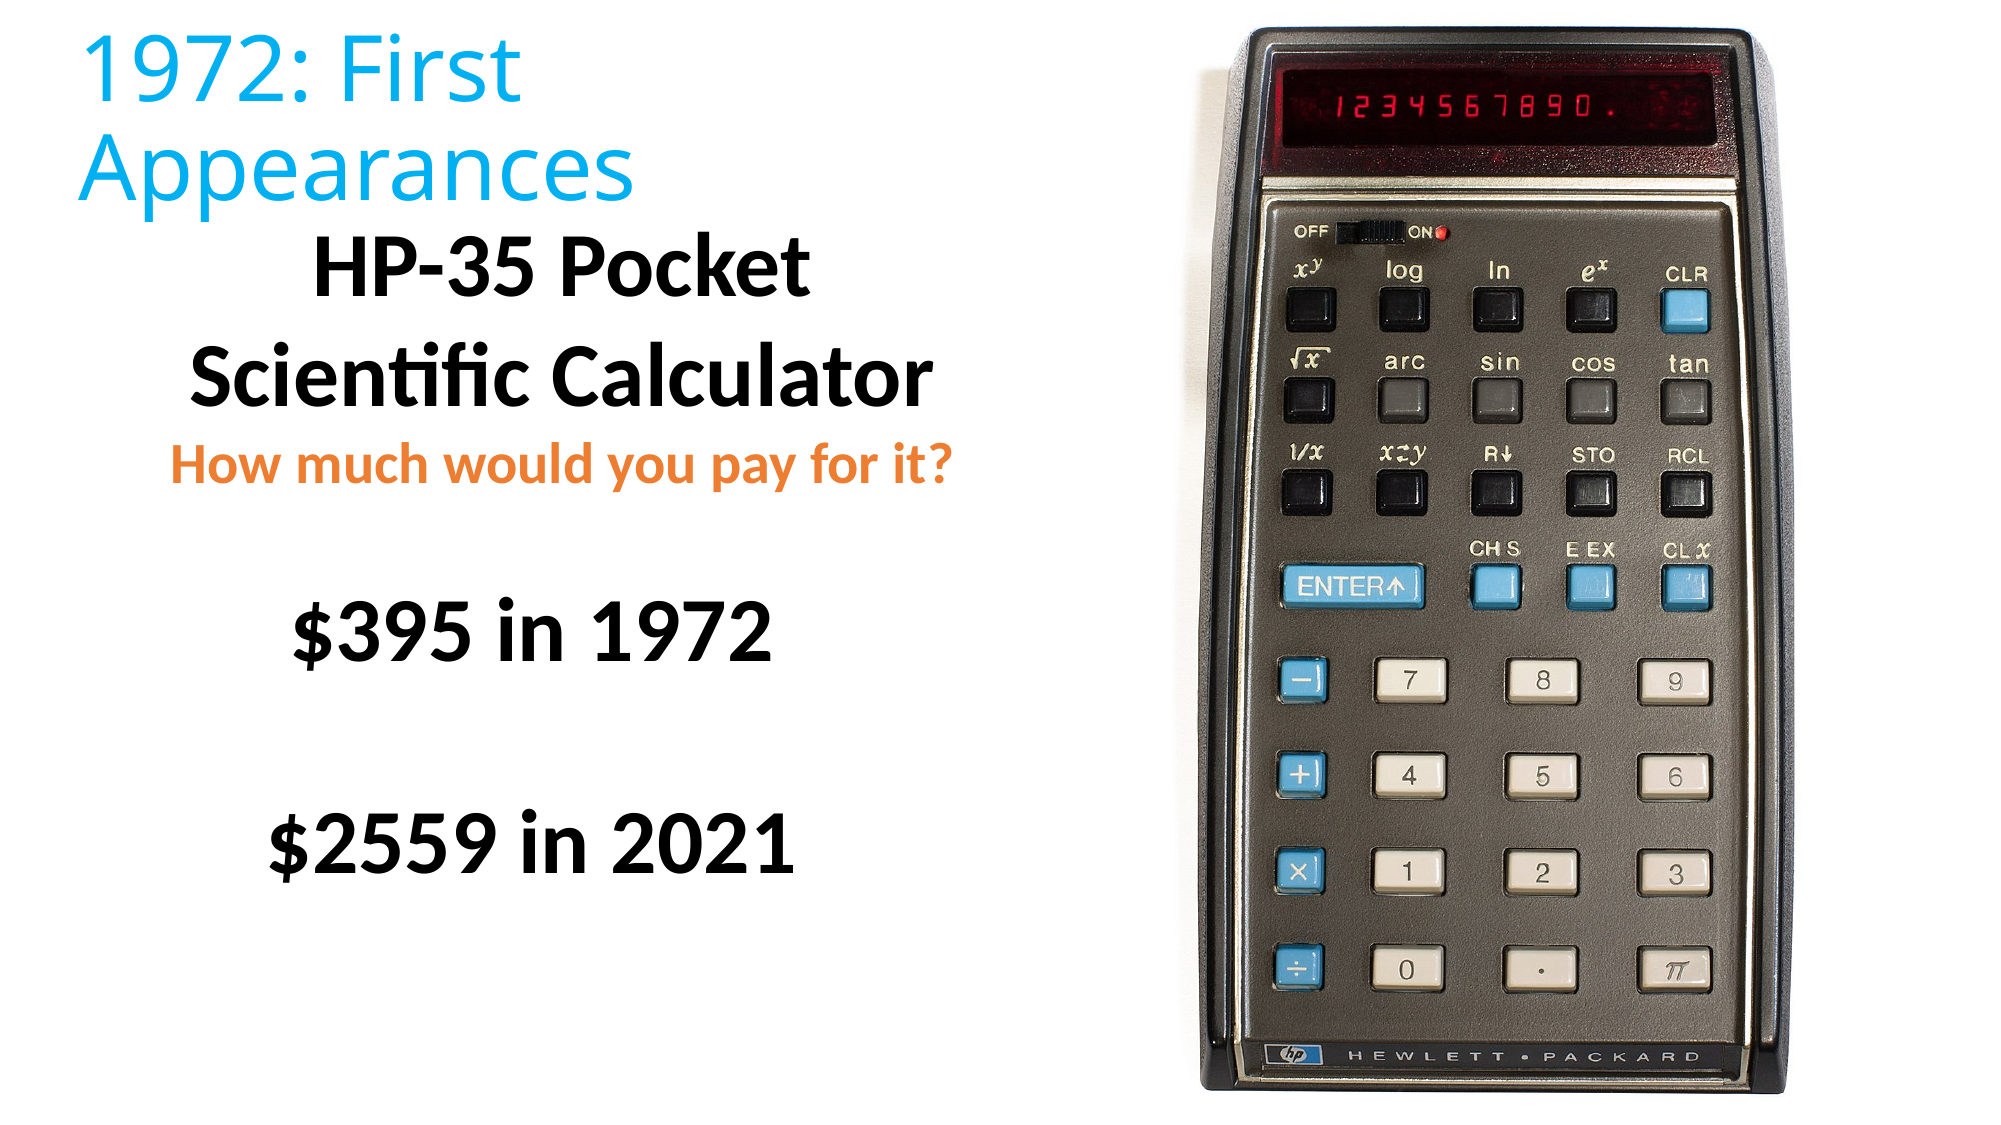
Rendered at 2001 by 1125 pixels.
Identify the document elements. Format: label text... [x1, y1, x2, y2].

title 1972: First Appearances [63, 12, 1000, 231]
text_box $2559 in 2021 [210, 774, 853, 900]
text_box HP-35 Pocket Scientific Calculator How much would you pay for it? [136, 197, 989, 503]
text_box $395 in 1972 [210, 562, 853, 688]
picture [1157, 0, 1833, 1125]
